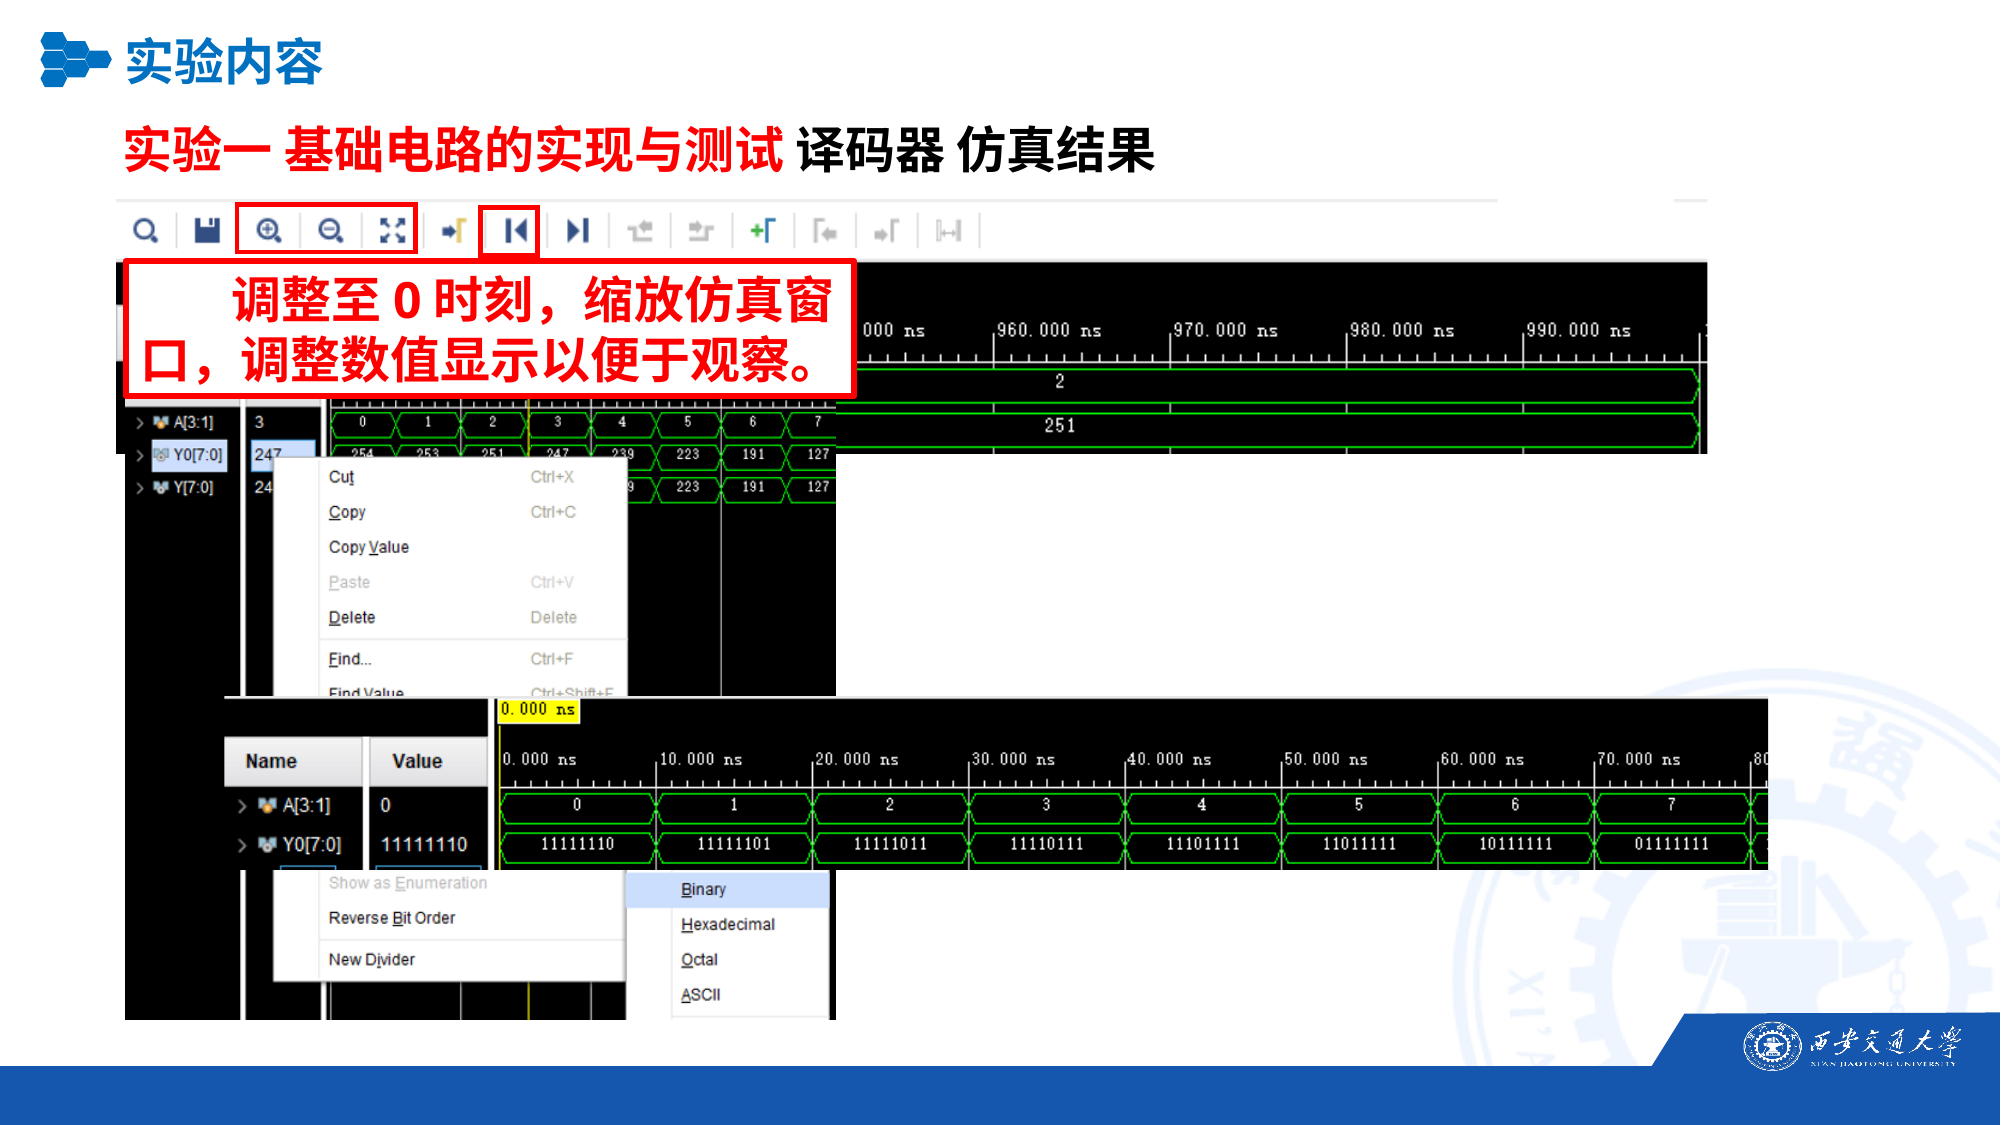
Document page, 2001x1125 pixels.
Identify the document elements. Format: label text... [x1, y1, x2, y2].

picture [116, 199, 1708, 454]
picture [224, 696, 1769, 870]
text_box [125, 204, 854, 1020]
text_box 实验内容 [109, 22, 340, 98]
text_box 实验一 基础电路的实现与测试 译码器 仿真结果 [108, 111, 1693, 186]
